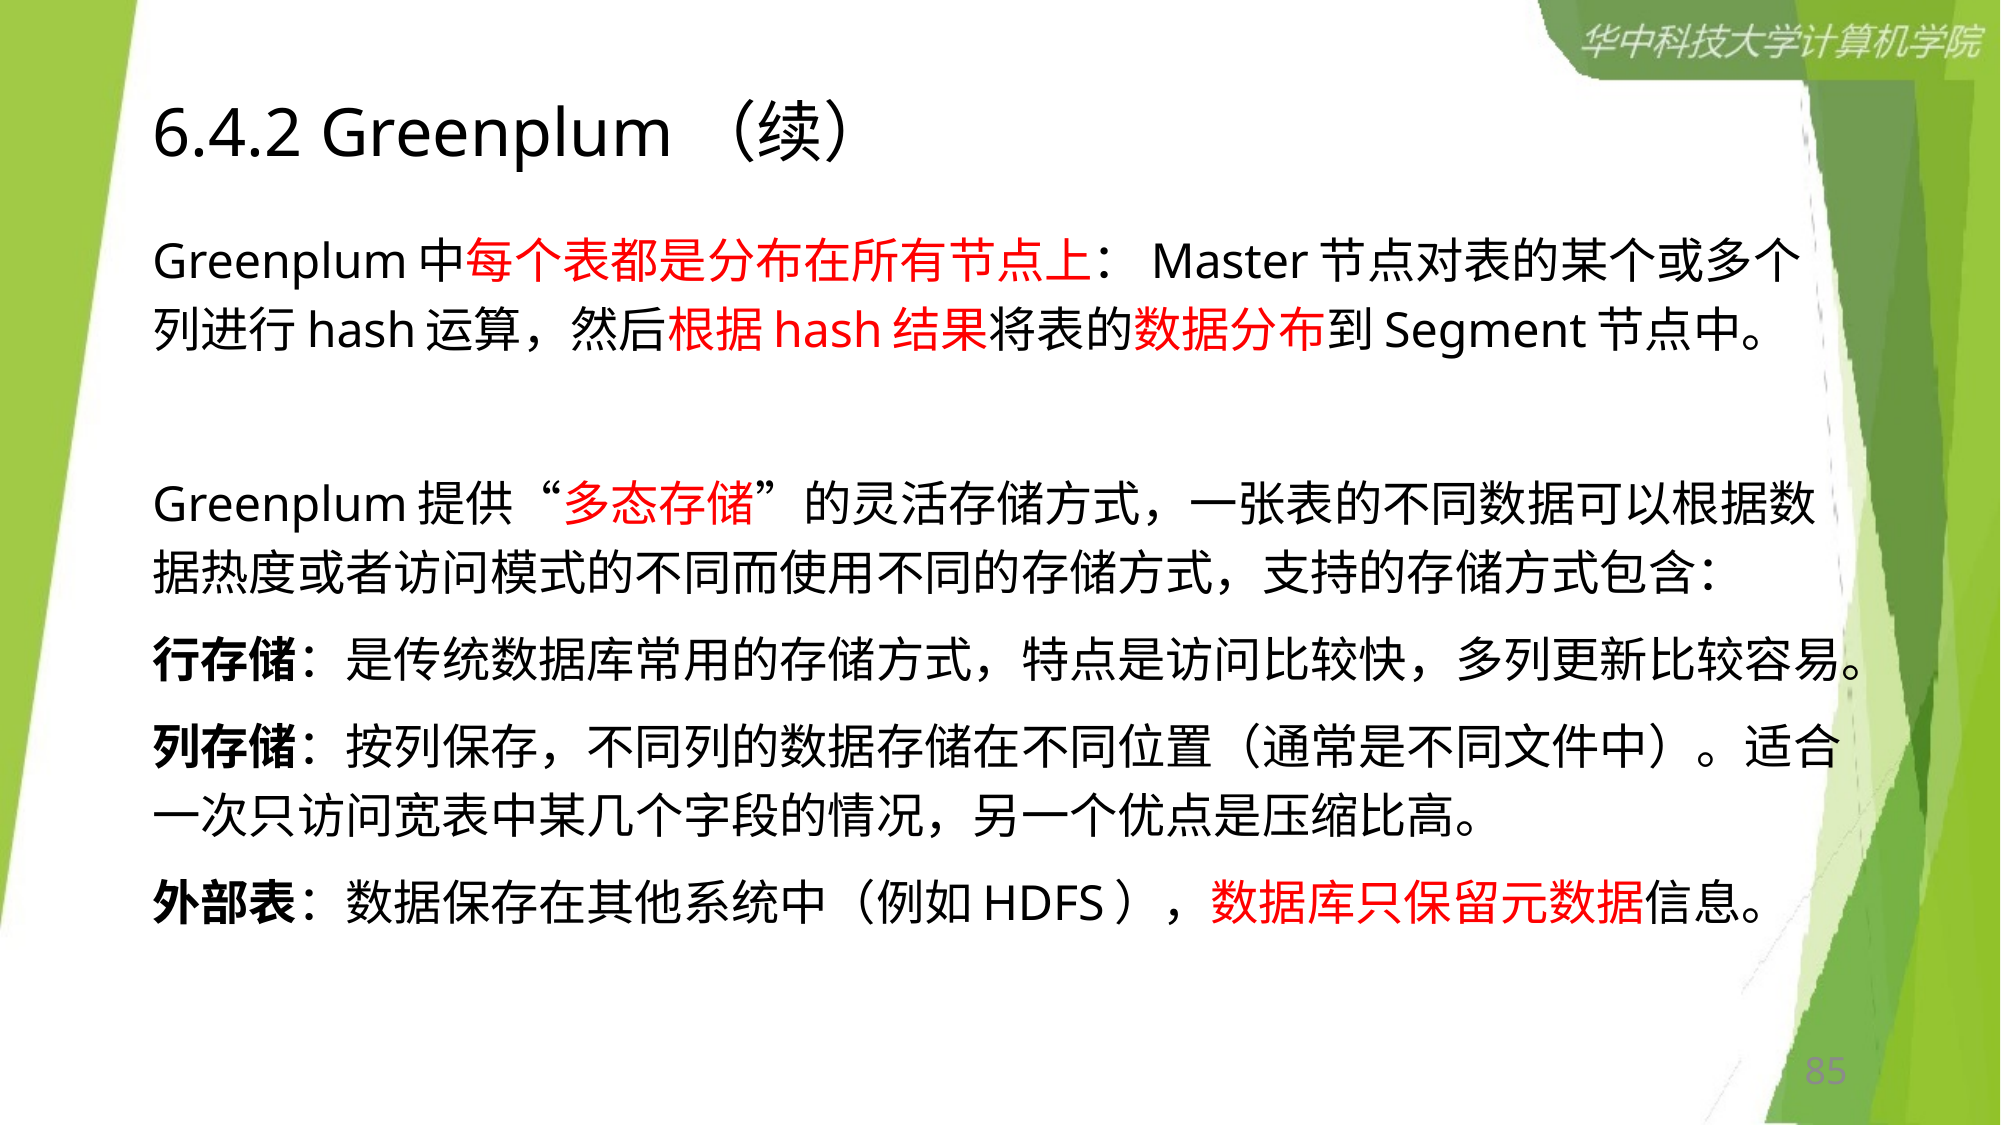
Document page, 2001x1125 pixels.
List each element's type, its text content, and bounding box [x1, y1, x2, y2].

picture [0, 0, 2001, 1125]
title 6.4.2 Greenplum（续） [137, 59, 1863, 210]
list Greenplum中每个表都是分布在所有节点上：Master节点对表的某个或多个列进行hash运算，然后根据hash结果将表的数据分布到Segment节点中。 Greenplum提供“多态存储”的灵活存储方式，一张表的不同数据可以根据数据热度或者访问模式的不同而使用不同的存储方式，支持的存储方式包含： 行存储：是传统数据库常用的存储方式，特点是访问比较快，多列更新比较容易。 列存储：按列保存，不同列的数据存储在不同位置（通常是不同文件中）。适合一次只访问宽表中某几个字段的情况，另一个优点是压缩比高。 外部表：数据保存在其他系统中（例如HDFS），数据库只保留元数据信息。 [137, 210, 1863, 1043]
slide_number 85 [1412, 1042, 1863, 1103]
